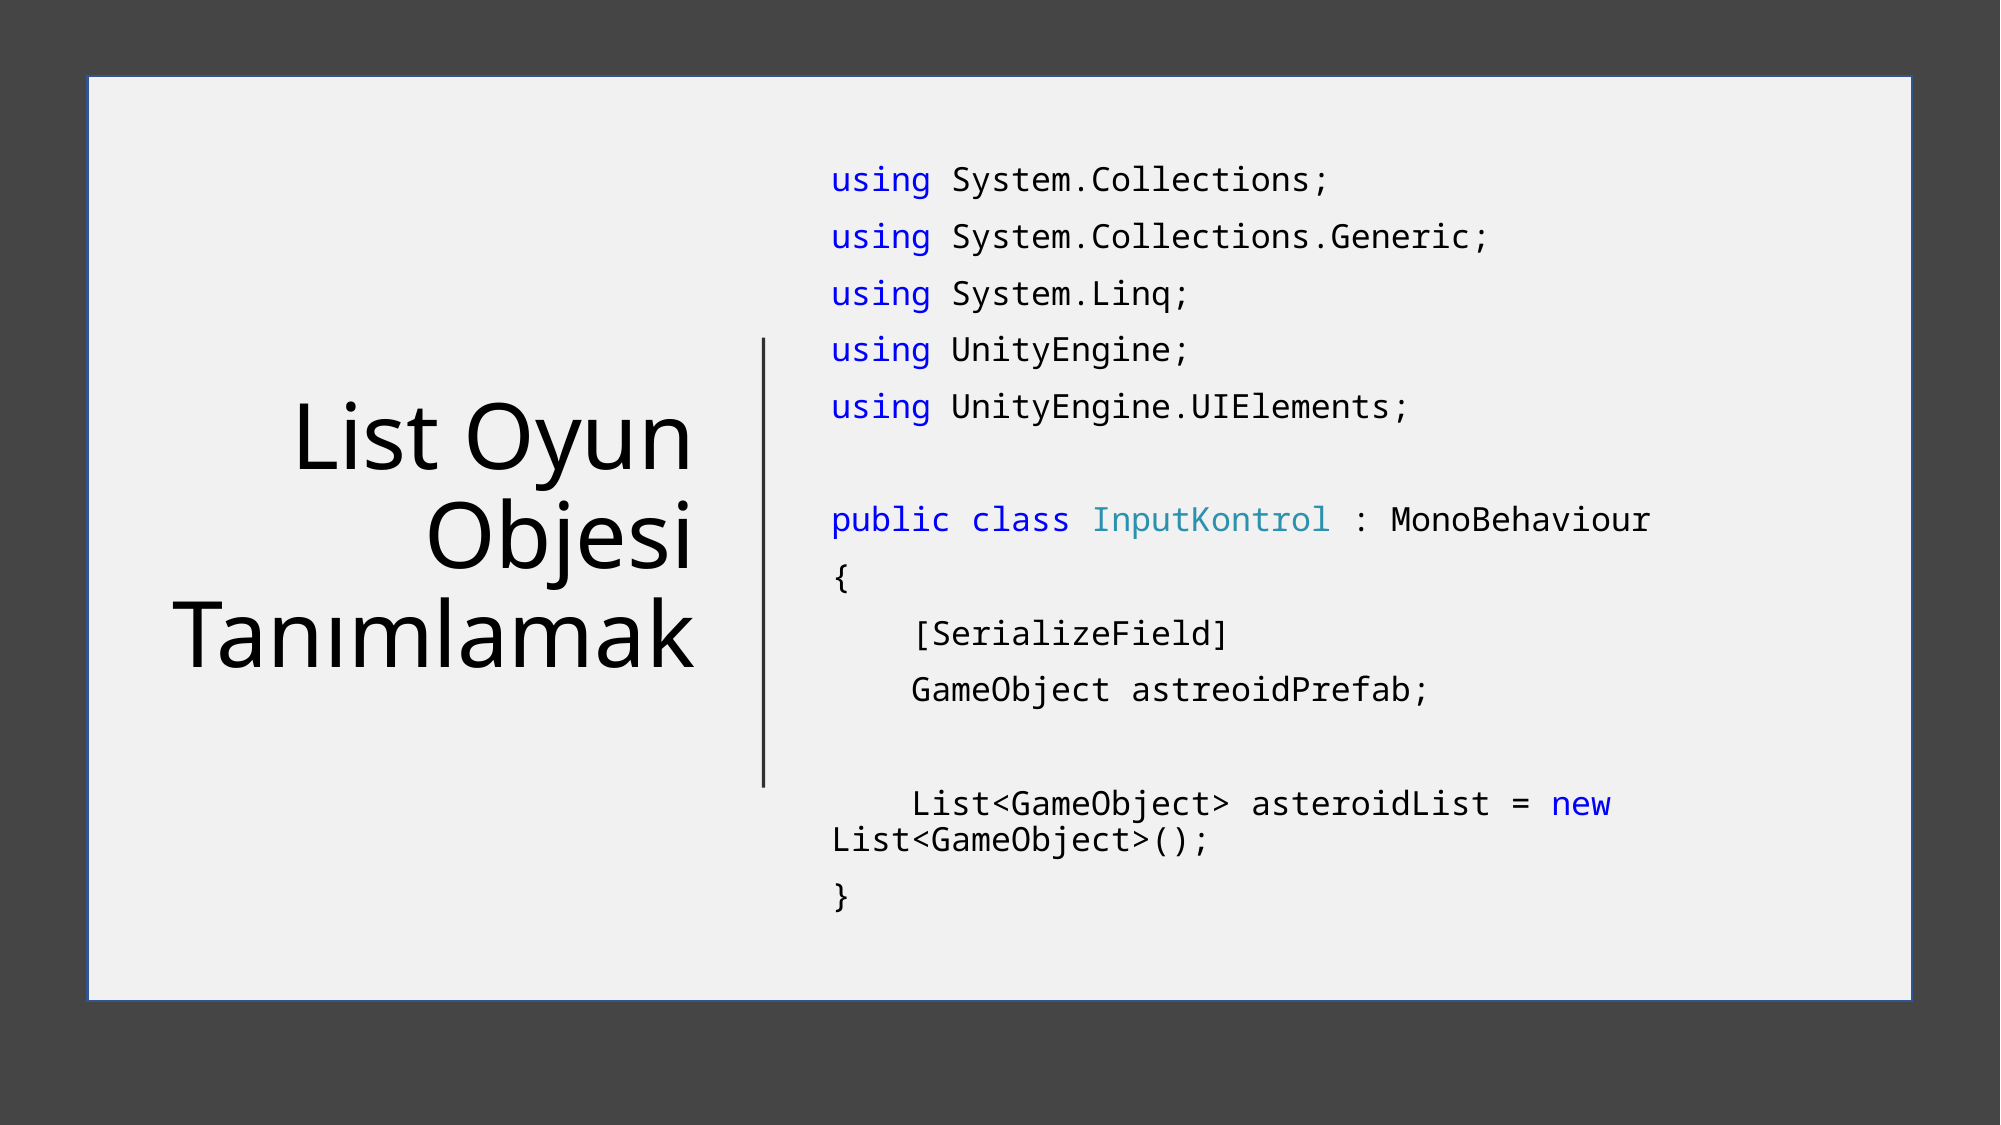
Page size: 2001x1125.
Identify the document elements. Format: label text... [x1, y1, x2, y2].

text_box [0, 0, 2000, 1125]
title List Oyun Objesi Tanımlamak [137, 146, 711, 932]
list using System.Collections; using System.Collections.Generic; using System.Linq; using UnityEngine; using UnityEngine.UIElements; public class InputKontrol : MonoBehaviour { [SerializeField] GameObject astreoidPrefab; List<GameObject> asteroidList = new List<GameObject>(); } [816, 146, 1863, 932]
text_box [86, 75, 1913, 1002]
